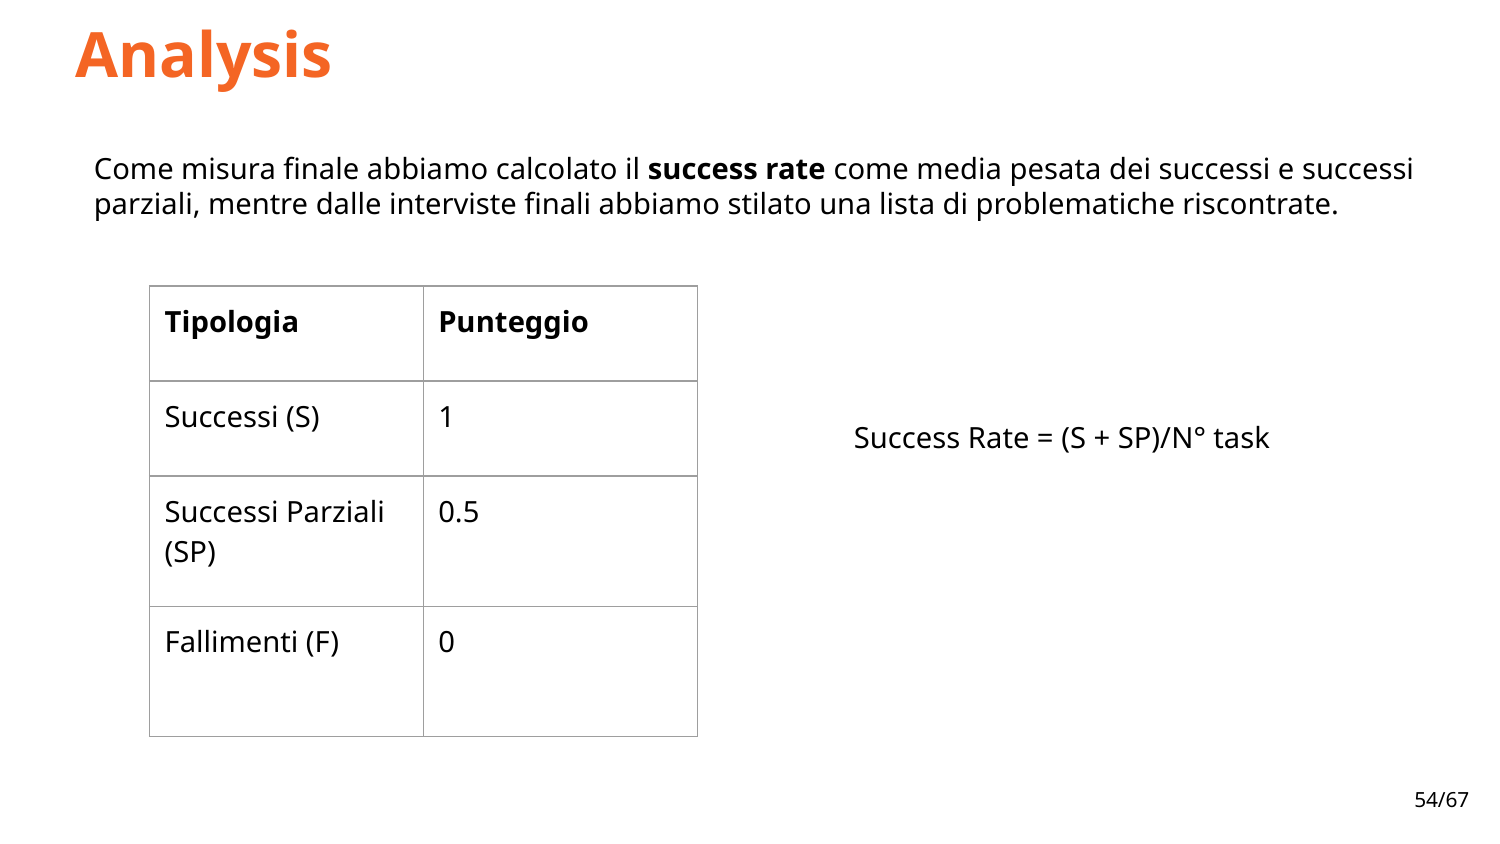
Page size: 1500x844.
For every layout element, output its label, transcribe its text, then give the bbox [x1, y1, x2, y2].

table_cell 0.5 [424, 477, 697, 606]
slide_number ‹#›/67 [1394, 769, 1484, 834]
text_box Success Rate = (S + SP)/N° task [838, 404, 1333, 470]
table_cell 0 [424, 607, 697, 736]
title Analysis [60, 0, 1440, 98]
text_box Come misura finale abbiamo calcolato il success rate come media pesata dei successi e successi parziali, mentre dalle interviste finali abbiamo stilato una lista di problematiche riscontrate. [78, 135, 1440, 236]
table_header Tipologia [150, 287, 423, 380]
table_cell Successi (S) [150, 382, 423, 475]
table_cell Fallimenti (F) [150, 607, 423, 736]
text_box [60, 98, 1440, 331]
table_cell 1 [424, 382, 697, 475]
table_header Punteggio [424, 287, 697, 380]
table_cell Successi Parziali (SP) [150, 477, 423, 606]
